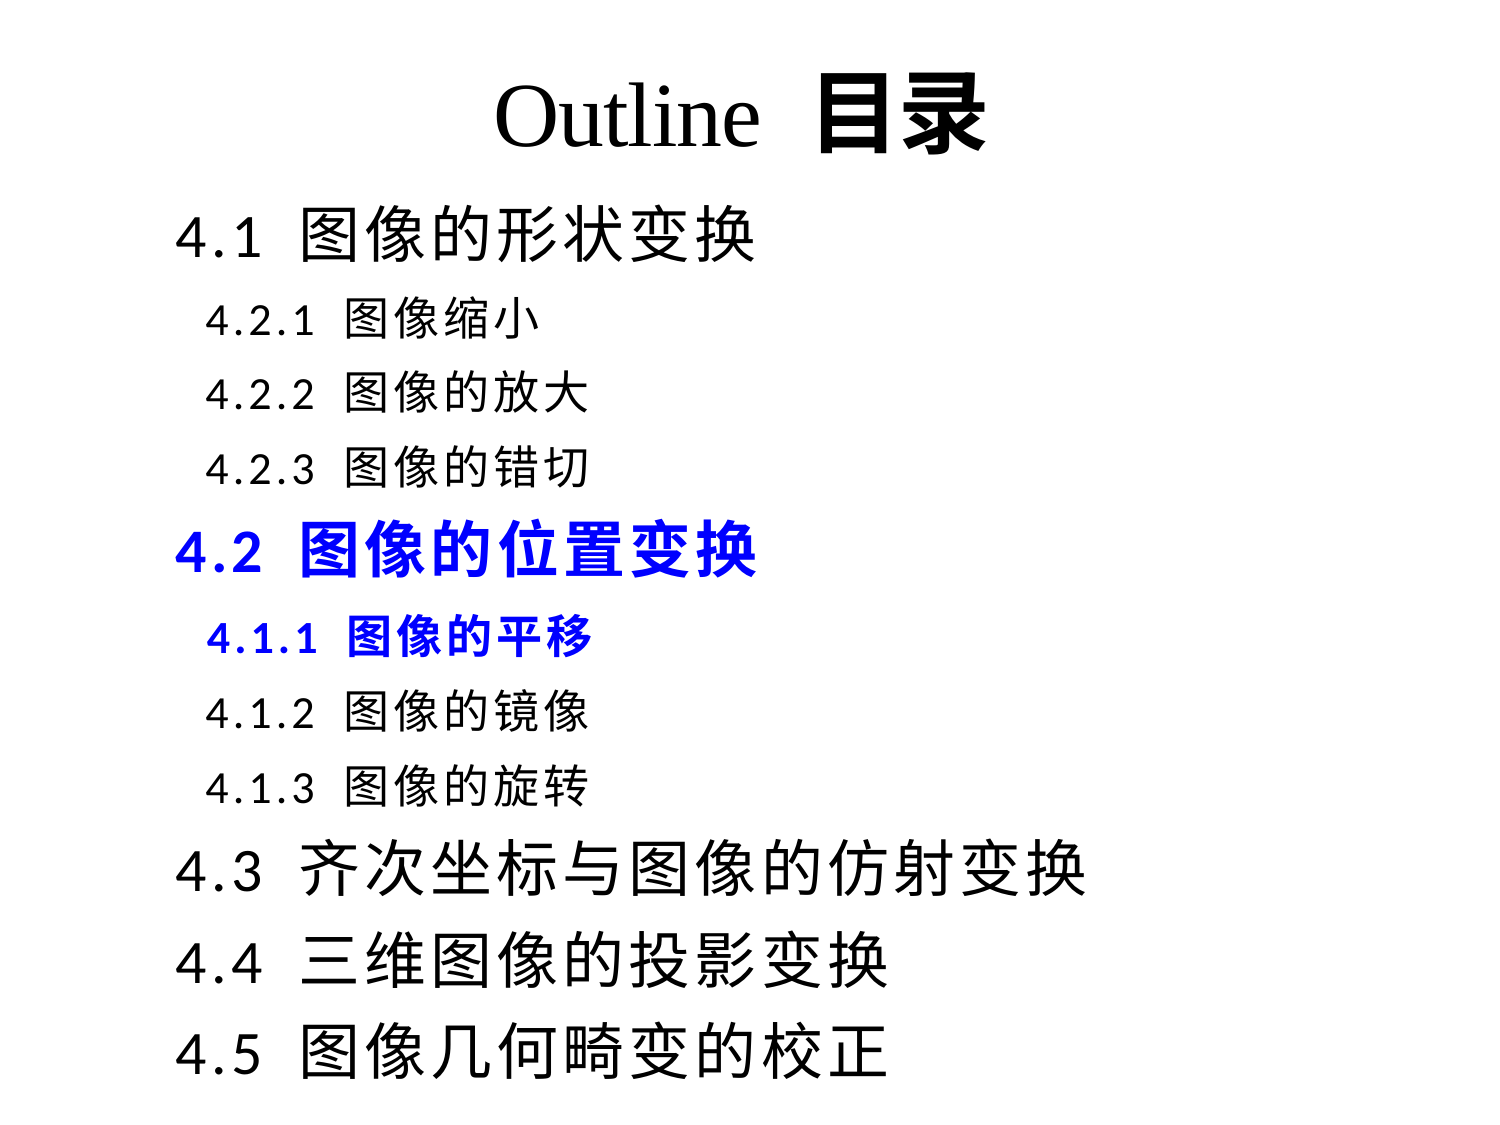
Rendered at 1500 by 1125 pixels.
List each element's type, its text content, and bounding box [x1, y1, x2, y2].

list 4.1 图像的形状变换 4.2.1 图像缩小 4.2.2 图像的放大 4.2.3 图像的错切 4.2 图像的位置变换 4.1.1 图像的平移 4.1.2 图像的镜像 4.1.3 图像的旋转 4.3 齐次坐标与图像的仿射变换 4.4 三维图像的投影变换 4.5 图像几何畸变的校正 [160, 196, 1233, 1106]
title Outline 目录 [76, 36, 1427, 173]
